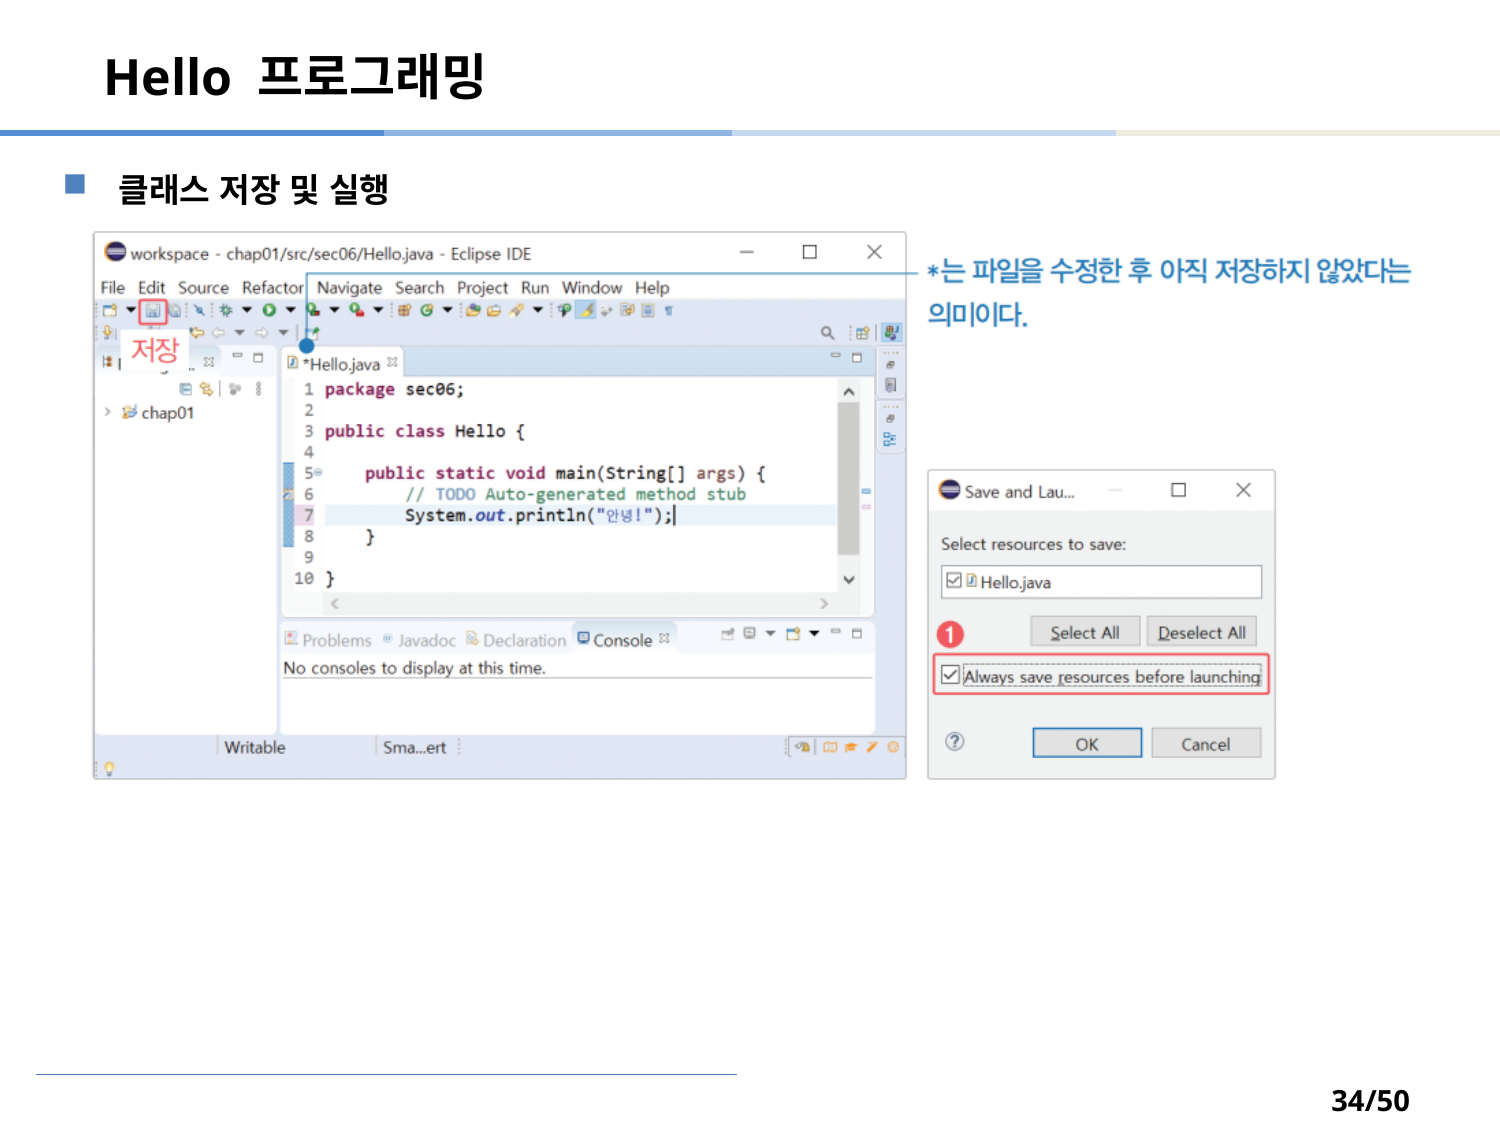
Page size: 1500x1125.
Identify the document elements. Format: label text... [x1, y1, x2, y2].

list 클래스 저장 및 실행 [47, 141, 1428, 1047]
picture [88, 225, 1413, 784]
title Hello 프로그래밍 [88, 30, 1330, 121]
